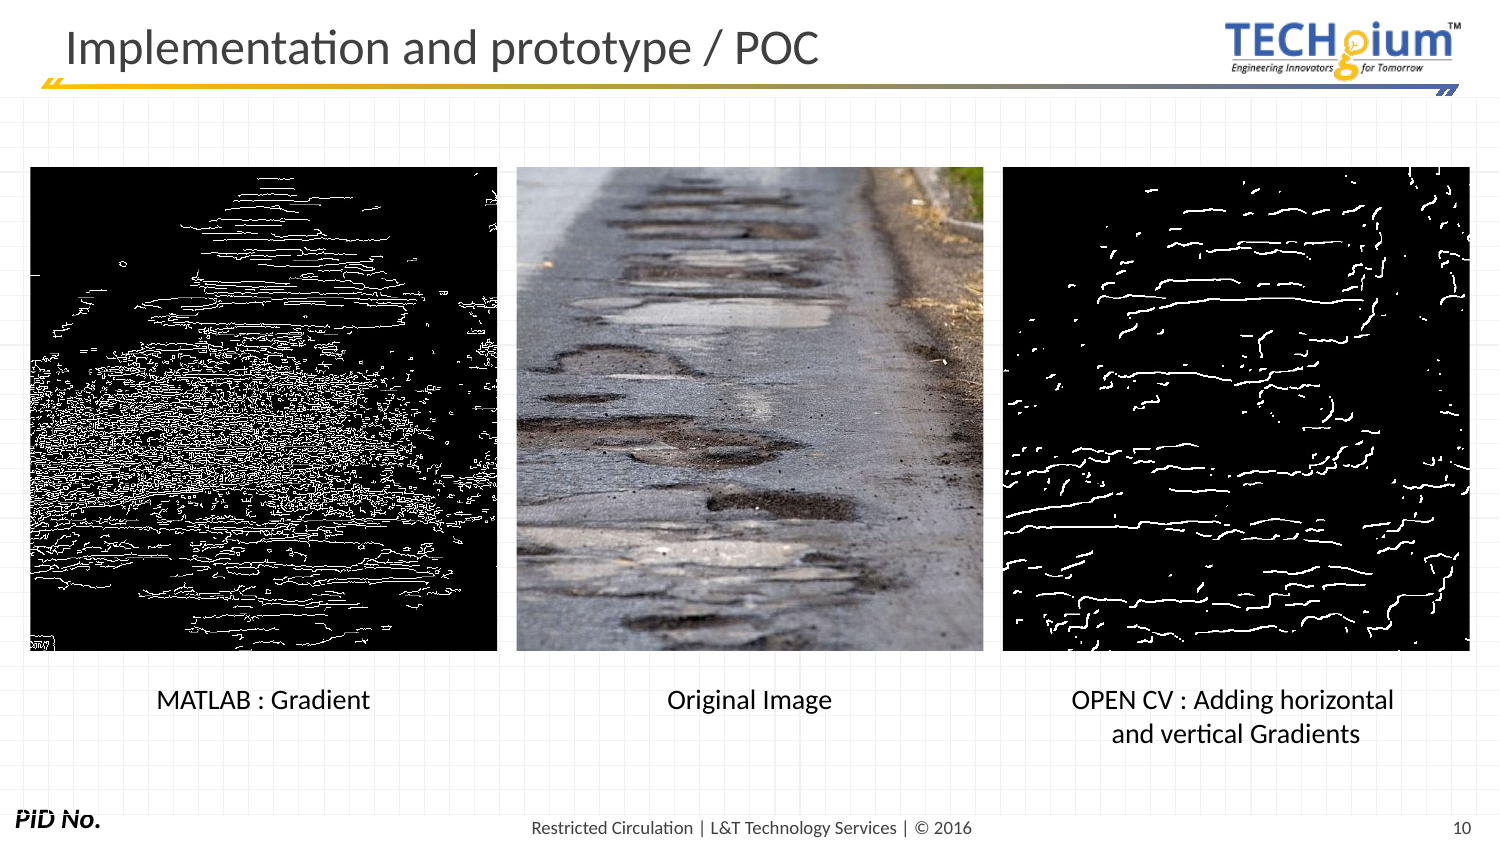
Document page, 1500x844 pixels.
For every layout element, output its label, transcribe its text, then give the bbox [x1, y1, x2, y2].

text_box OPEN CV : Adding horizontal and vertical Gradients [1056, 673, 1416, 790]
text_box MATLAB : Gradient [141, 673, 386, 723]
picture [30, 167, 498, 651]
title Implementation and prototype / POC [50, 0, 1450, 83]
picture [1221, 17, 1463, 86]
picture [516, 167, 984, 651]
picture [1002, 167, 1470, 651]
text_box Original Image [652, 673, 848, 723]
